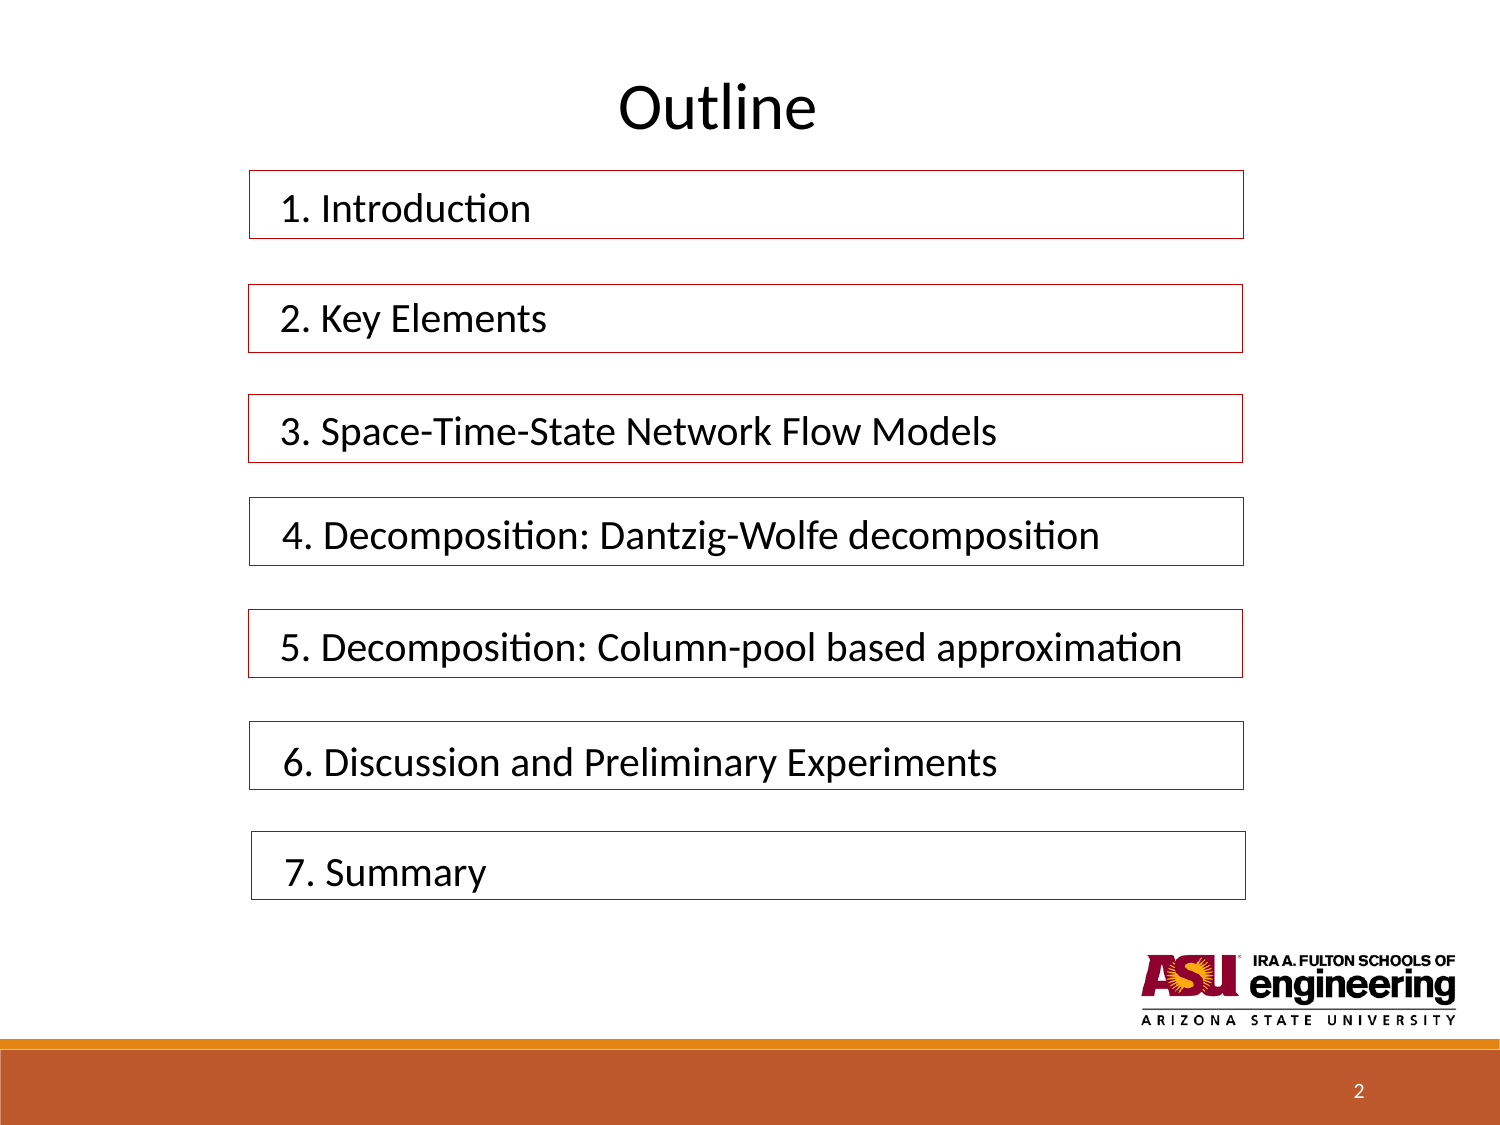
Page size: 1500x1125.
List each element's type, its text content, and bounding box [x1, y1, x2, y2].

text_box 1. Introduction [248, 181, 1213, 232]
text_box [249, 721, 1244, 790]
text_box [251, 831, 1246, 900]
text_box [248, 284, 1243, 353]
picture [1134, 946, 1464, 1034]
text_box [249, 170, 1244, 239]
text_box Outline [537, 55, 899, 151]
text_box [248, 609, 1243, 678]
slide_number 2 [1218, 1059, 1380, 1120]
text_box [248, 394, 1243, 463]
text_box [249, 497, 1244, 566]
